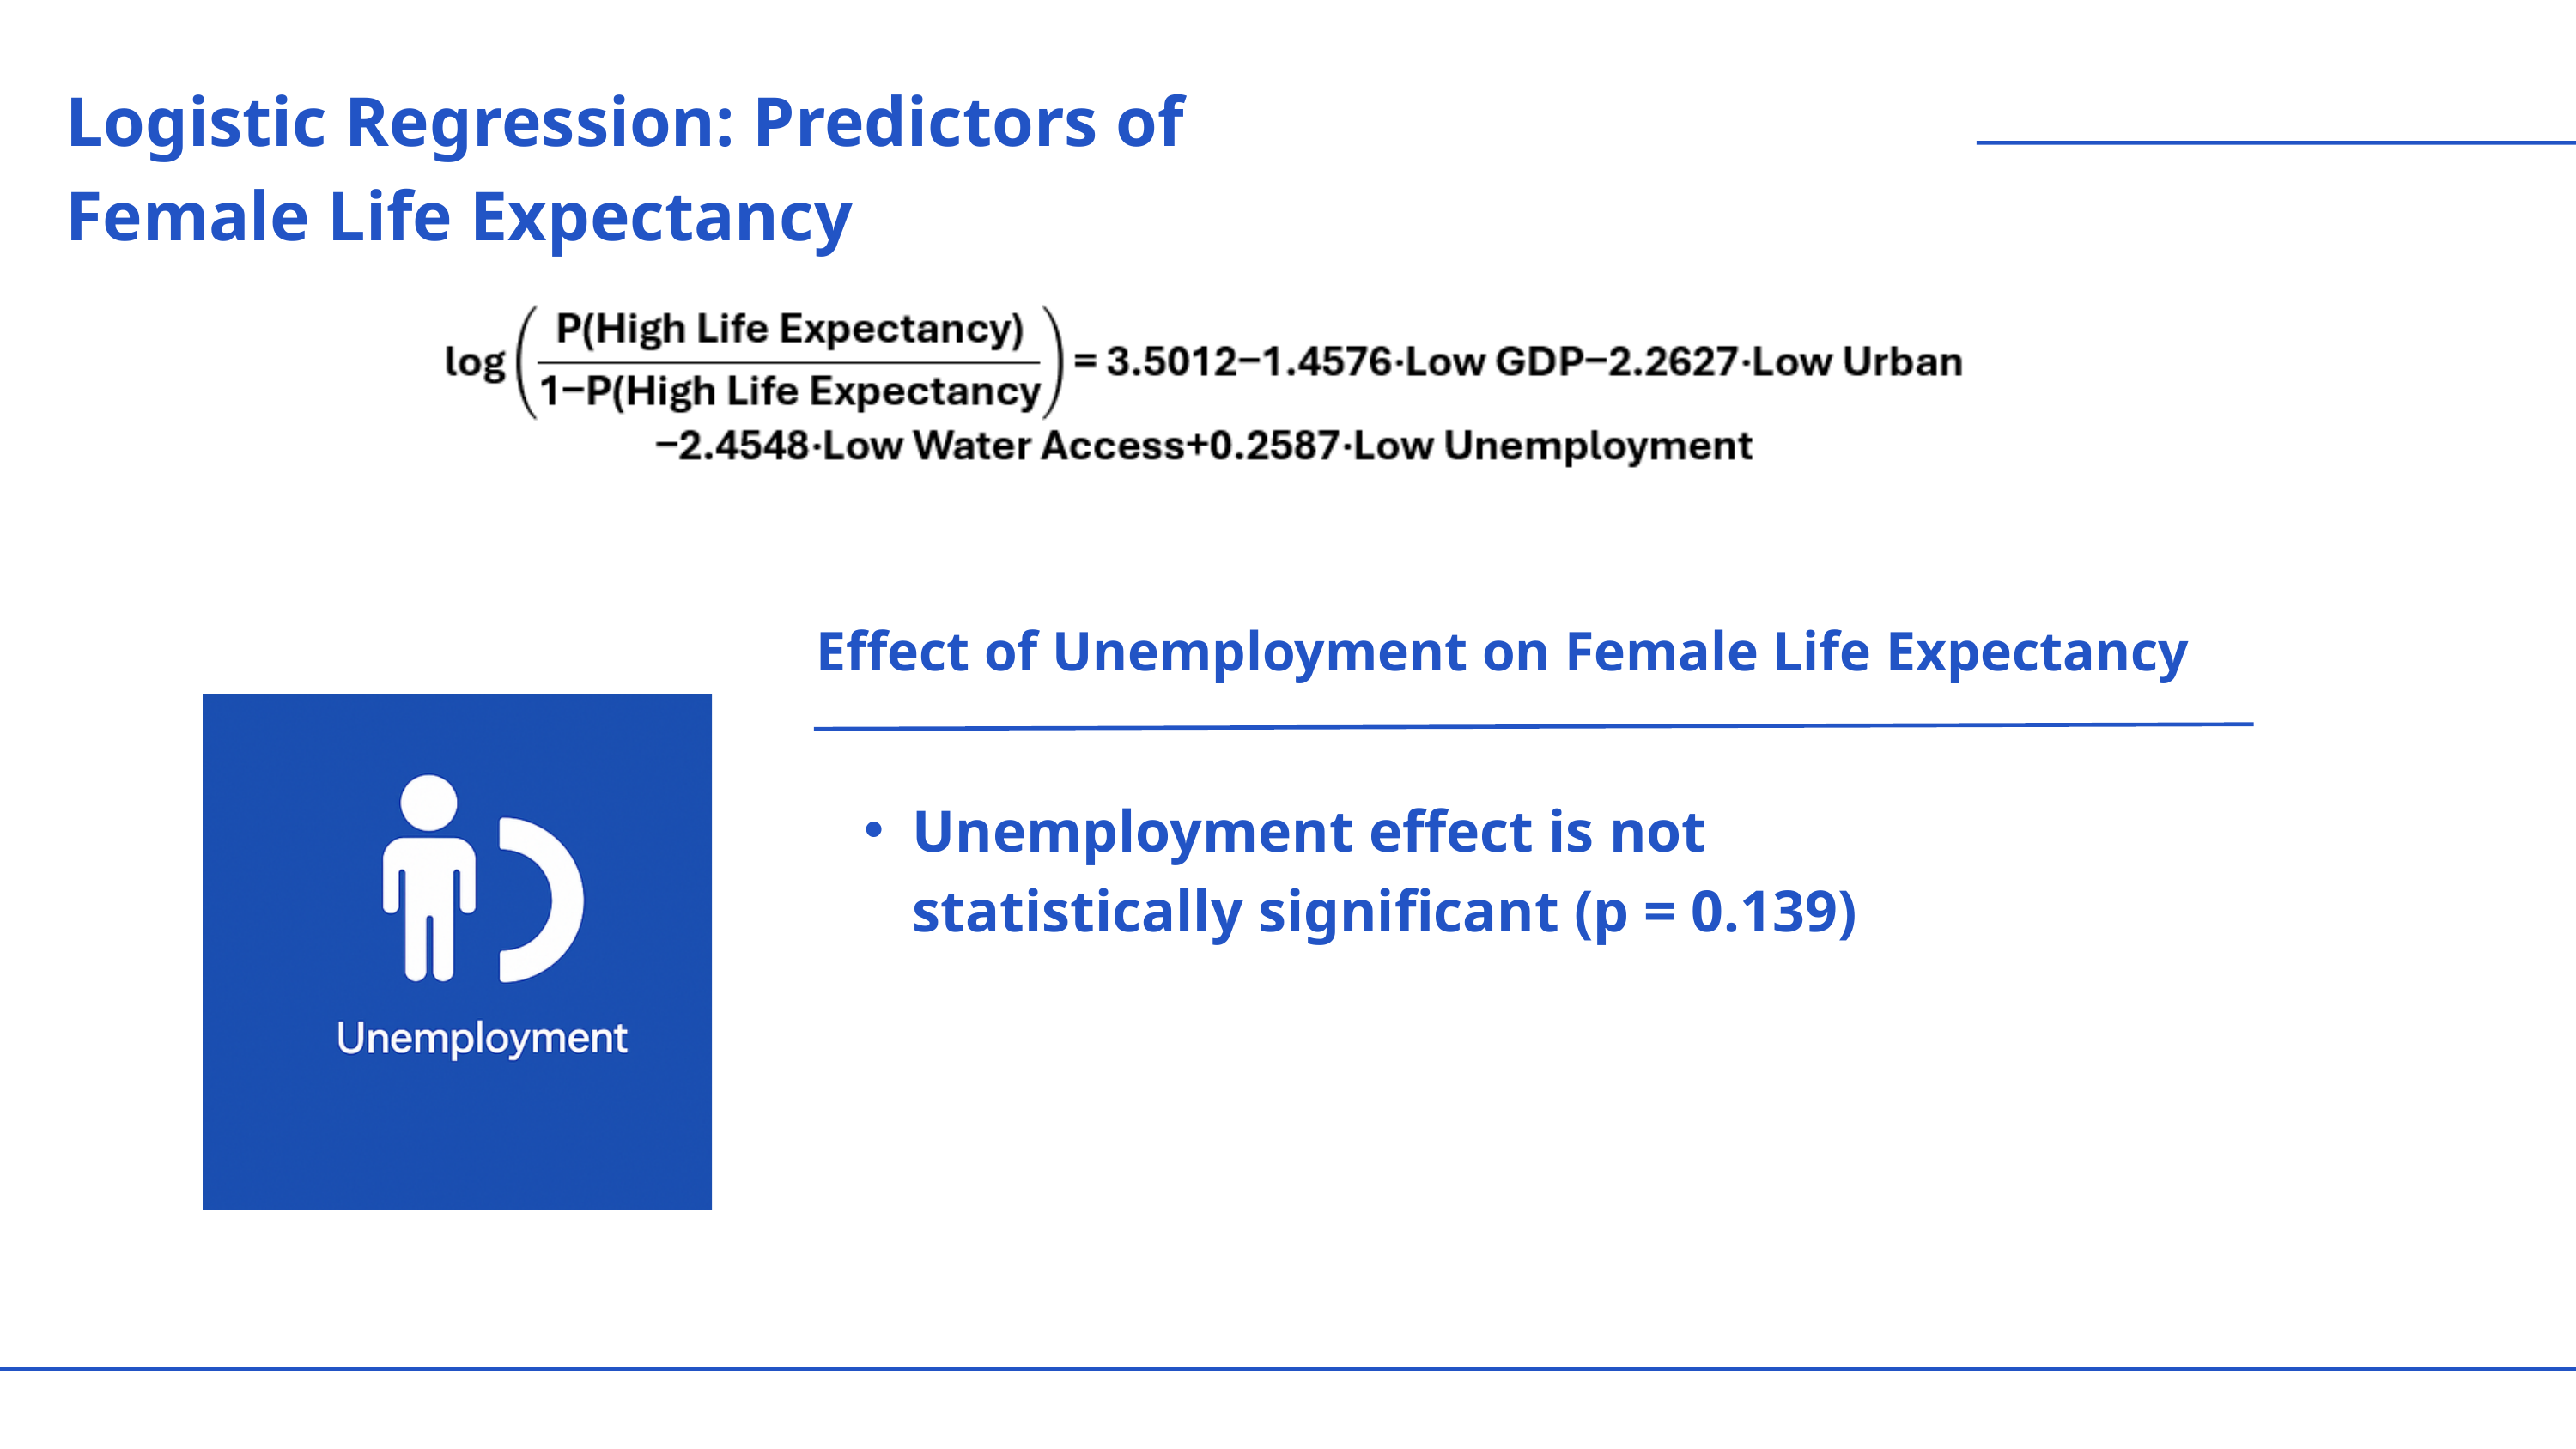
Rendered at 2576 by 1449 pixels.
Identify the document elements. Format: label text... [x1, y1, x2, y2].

text_box Unemployment effect is not statistically significant (p = 0.139) [816, 783, 1946, 943]
text_box [420, 261, 2013, 497]
text_box [203, 694, 713, 1210]
text_box Logistic Regression: Predictors of Female Life Expectancy [65, 64, 1358, 255]
text_box Effect of Unemployment on Female Life Expectancy [816, 606, 2402, 682]
